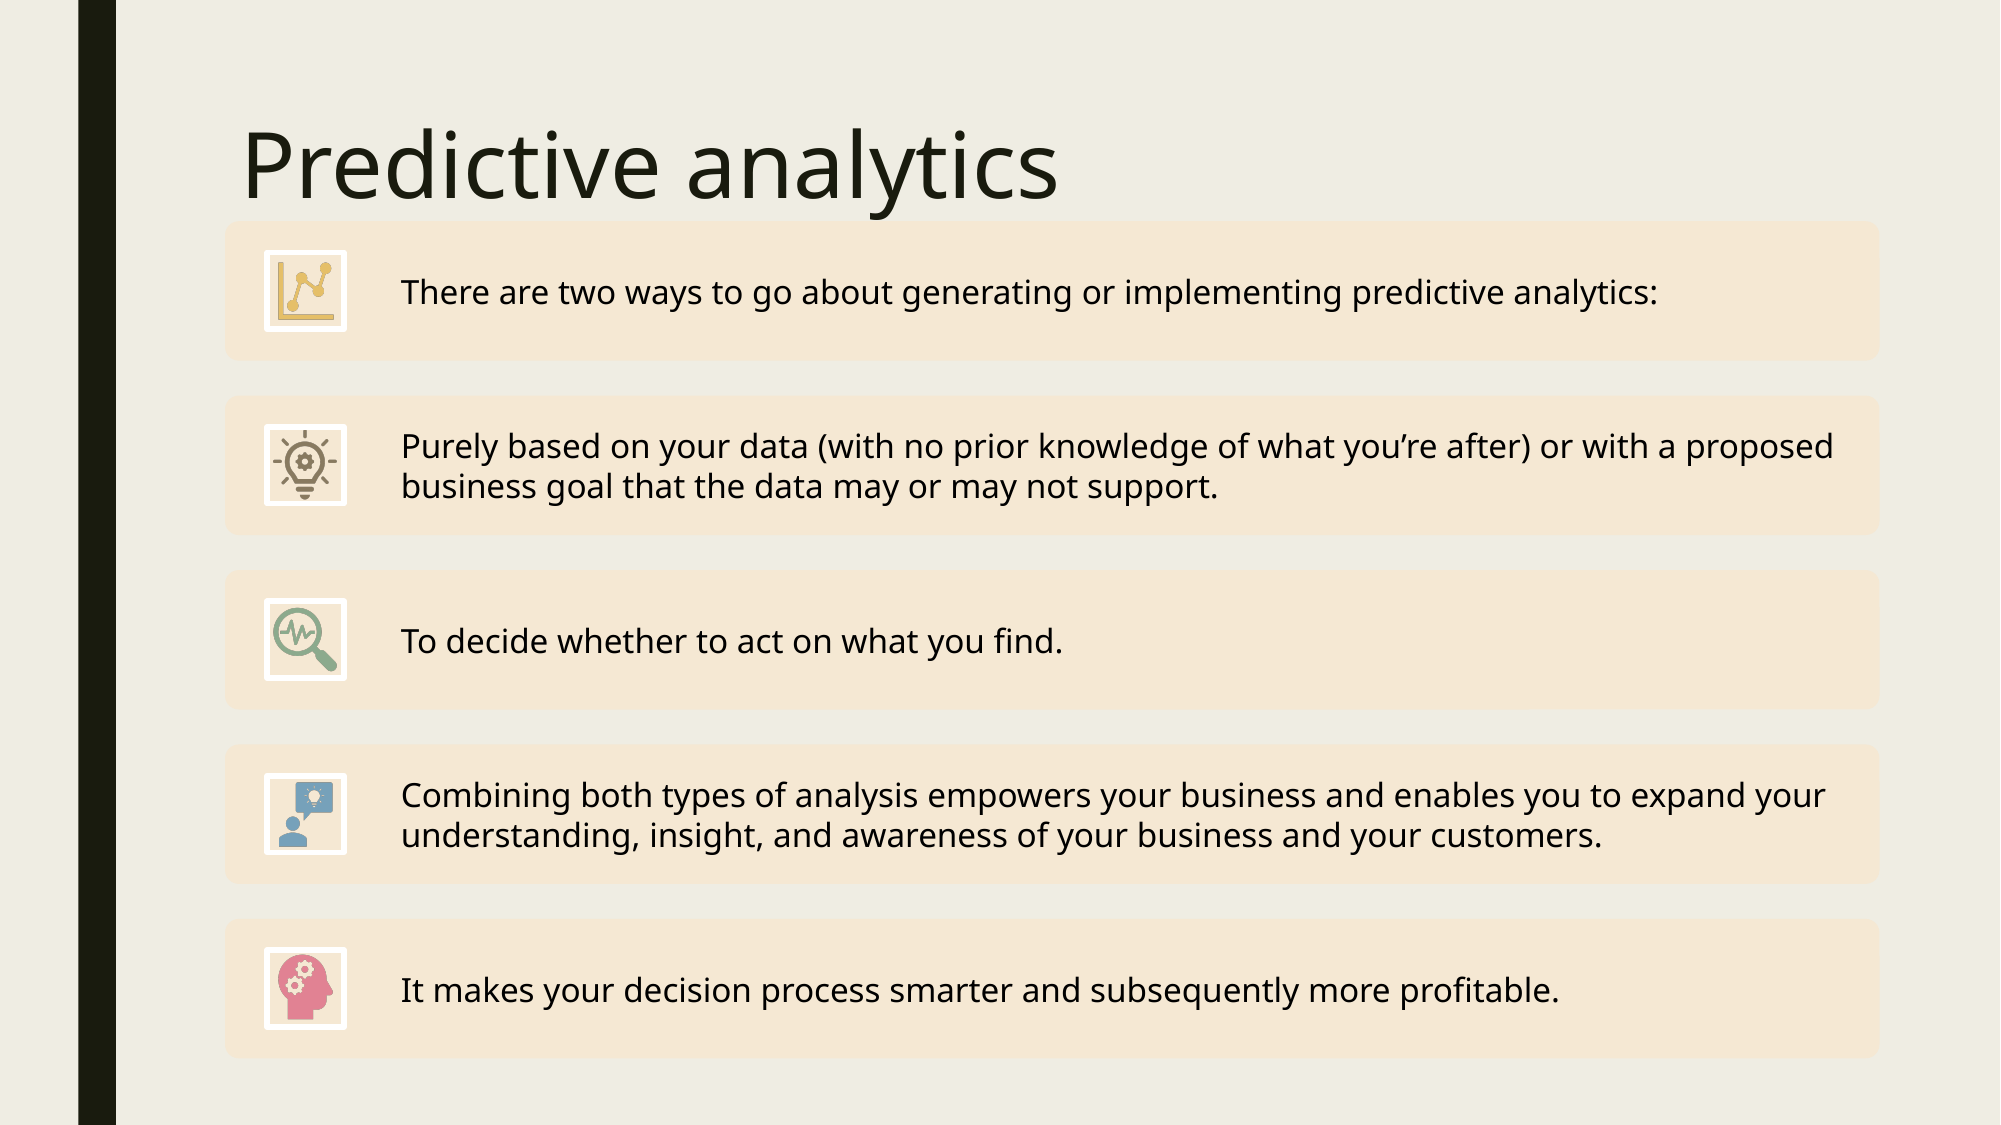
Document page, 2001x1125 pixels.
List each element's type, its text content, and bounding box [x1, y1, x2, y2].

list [224, 220, 1880, 1059]
title Predictive analytics [225, 112, 1800, 220]
